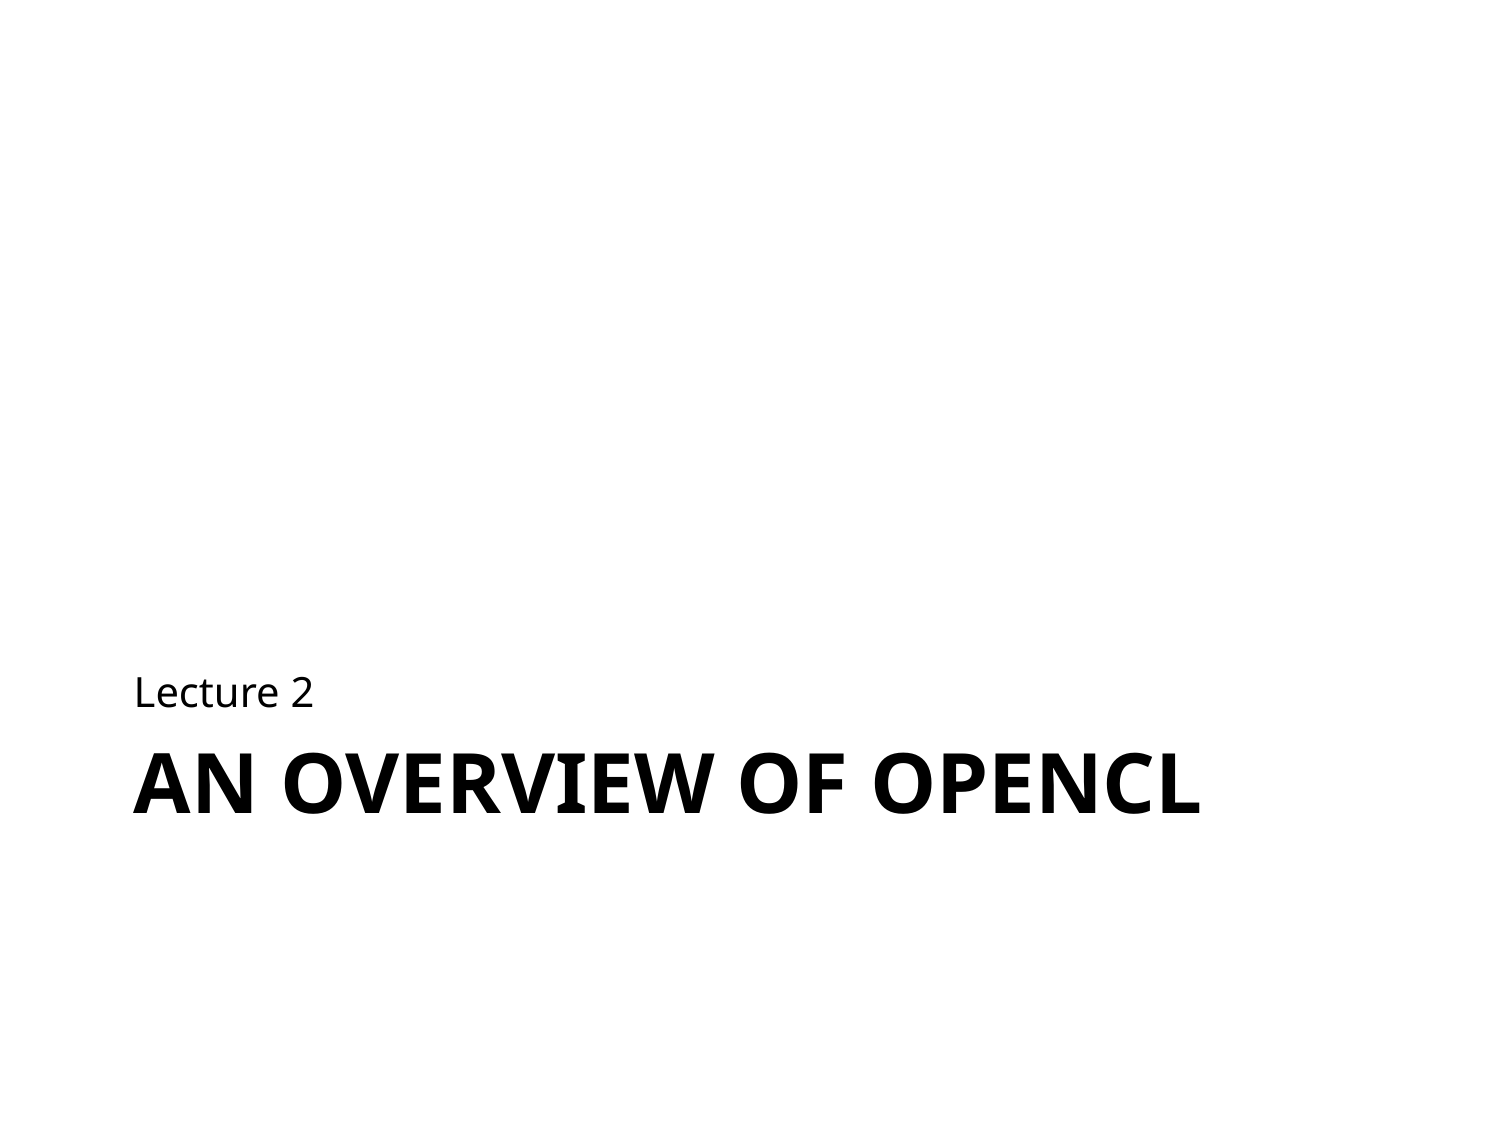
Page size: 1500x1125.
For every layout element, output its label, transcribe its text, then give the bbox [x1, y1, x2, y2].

list Lecture 2 [118, 476, 1394, 723]
title An overview of OpenCL [118, 723, 1394, 947]
